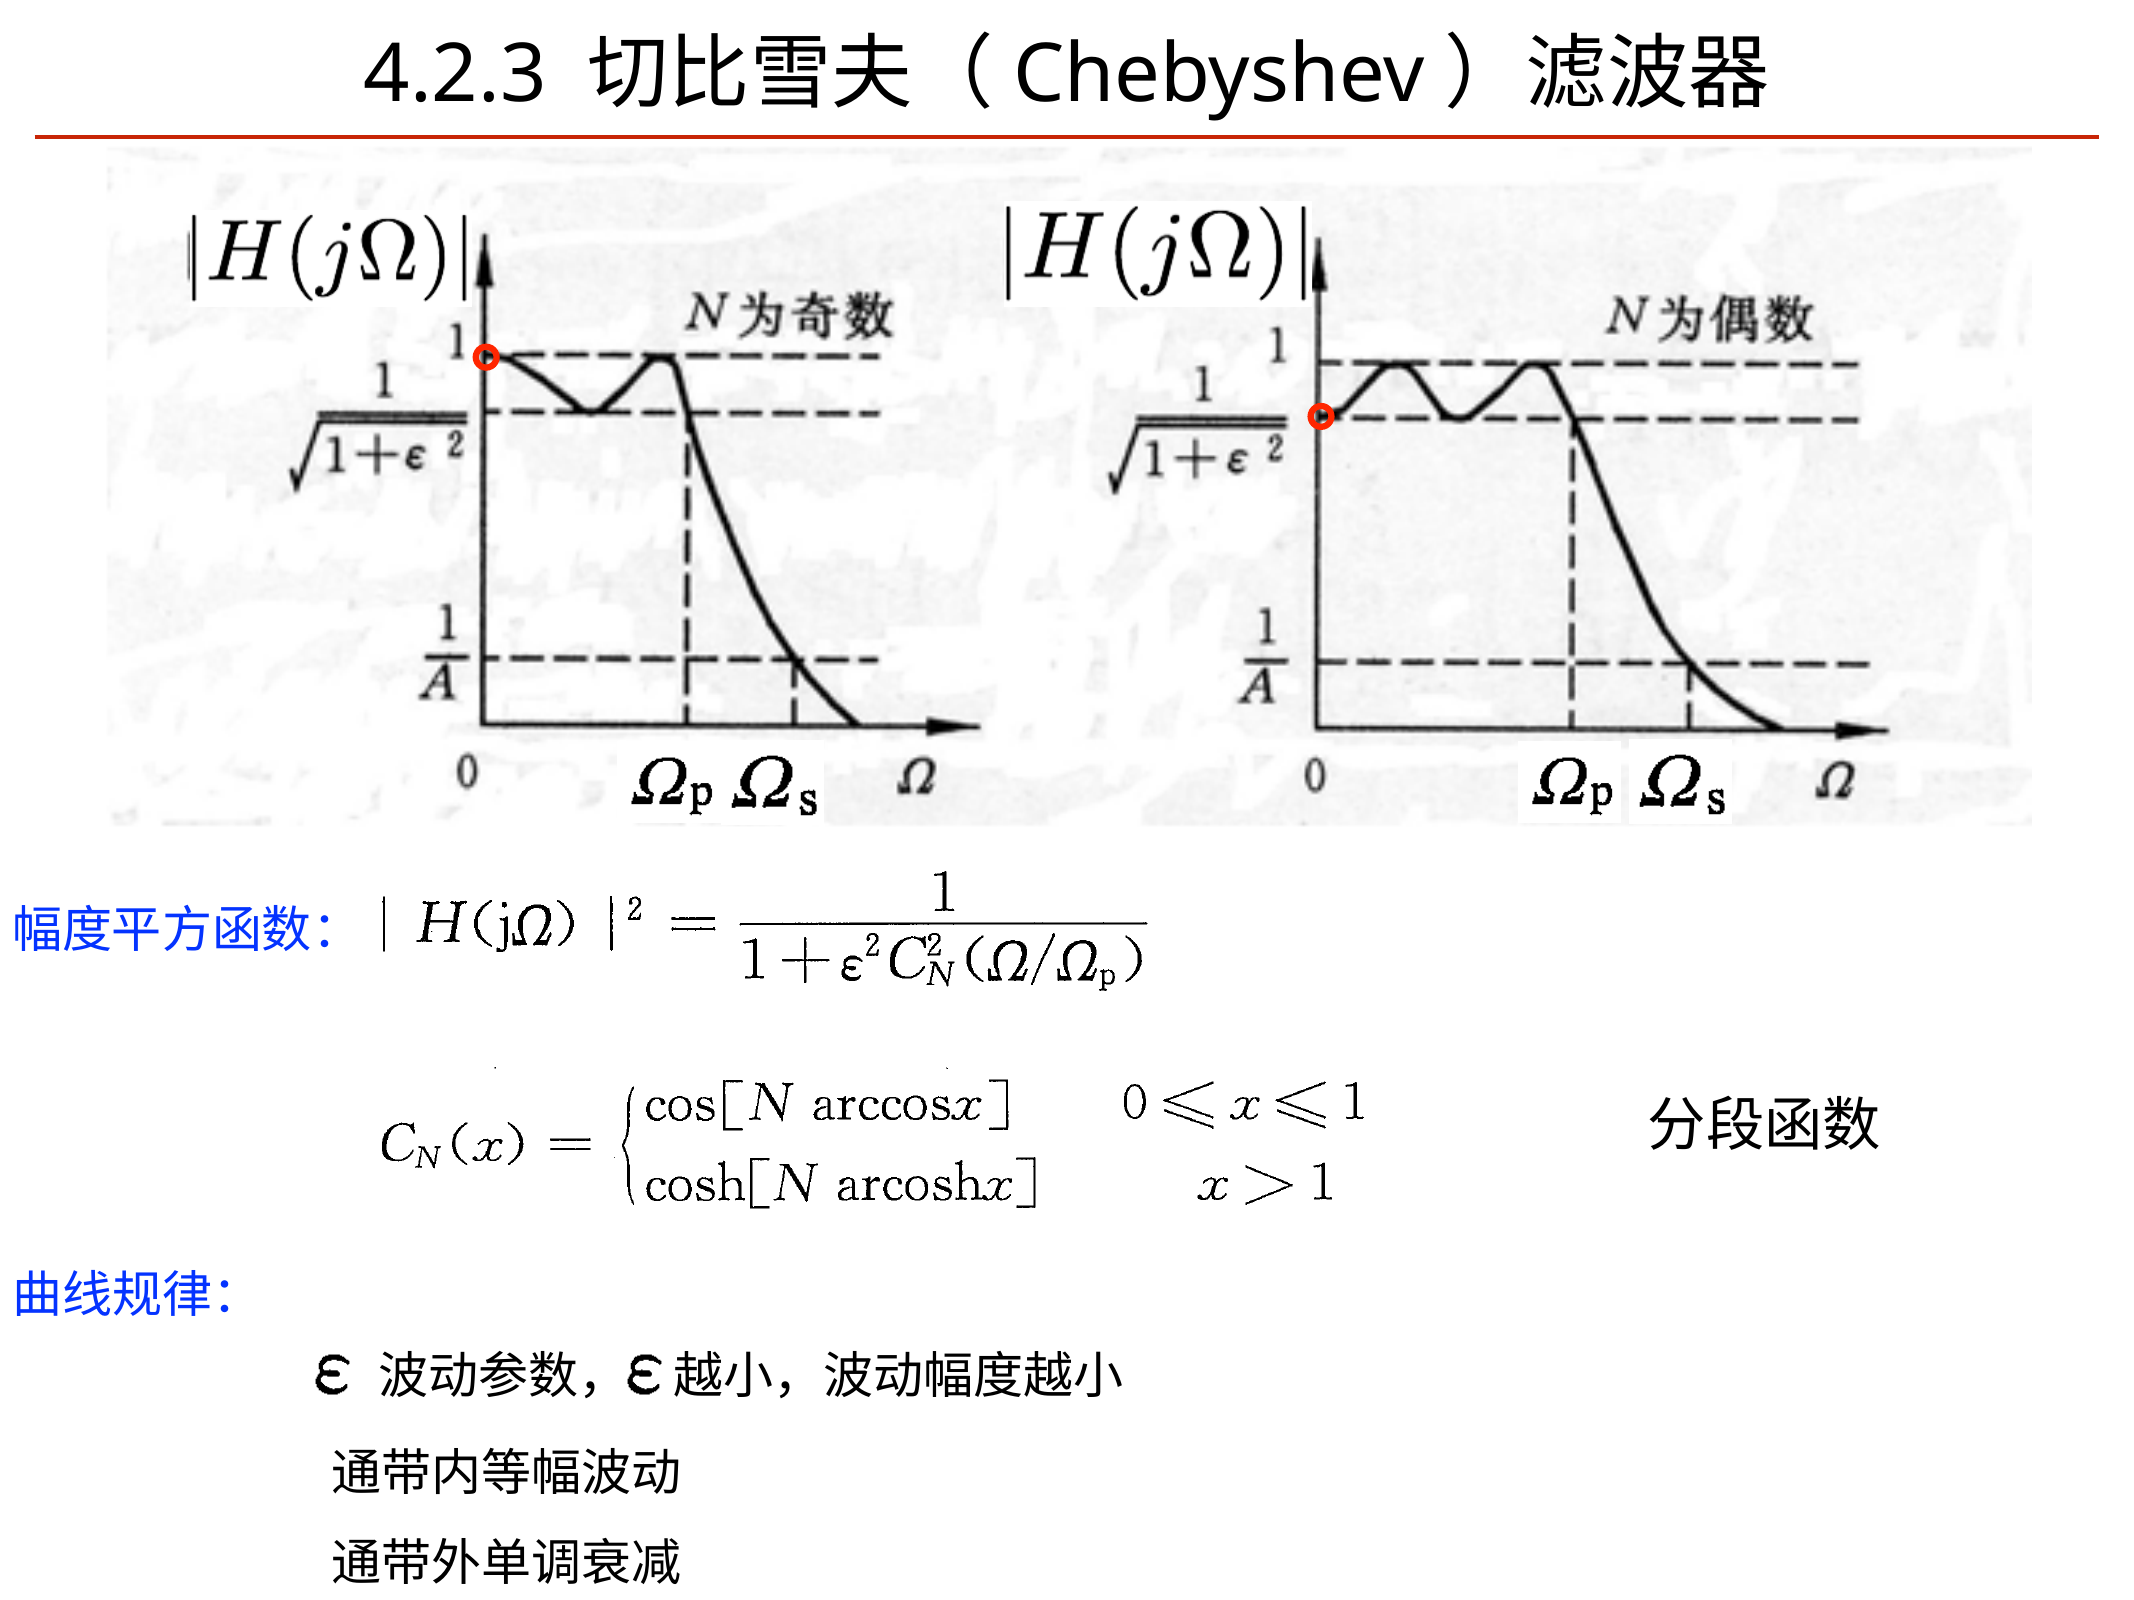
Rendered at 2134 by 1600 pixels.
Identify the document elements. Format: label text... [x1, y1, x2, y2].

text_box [304, 1330, 1139, 1417]
text_box 幅度平方函数： [3, 888, 360, 966]
picture [371, 1066, 1375, 1216]
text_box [101, 141, 2032, 830]
text_box 通带内等幅波动 通带外单调衰减 [322, 1423, 690, 1599]
picture [365, 852, 1161, 1002]
text_box 分段函数 [1469, 1078, 2060, 1165]
title 4.2.3 切比雪夫（Chebyshev）滤波器 [155, 0, 1978, 134]
text_box 曲线规律： [3, 1254, 271, 1331]
